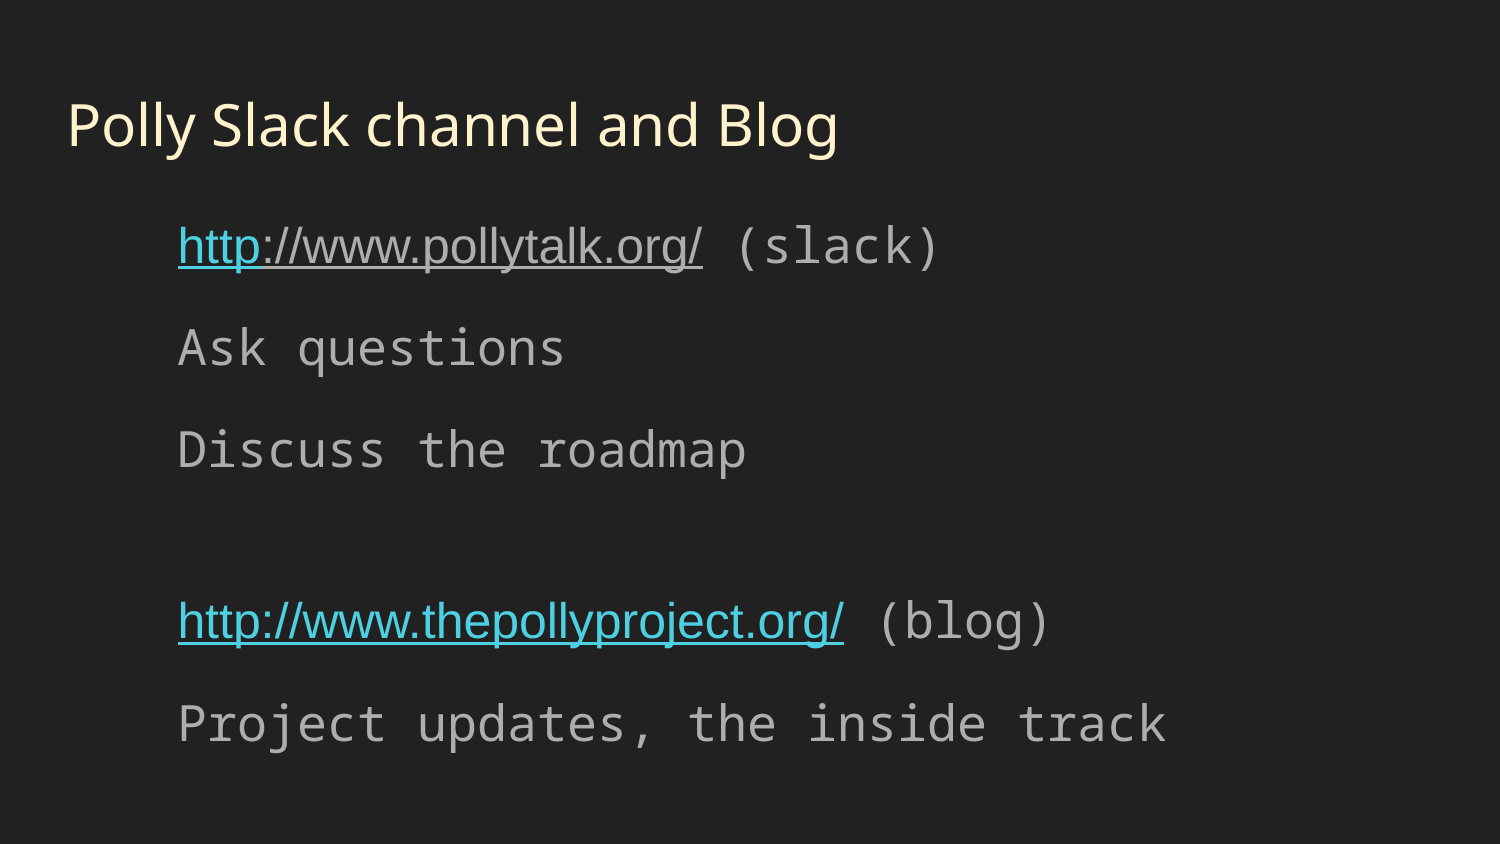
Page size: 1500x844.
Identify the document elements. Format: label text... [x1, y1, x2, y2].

title Polly Slack channel and Blog [51, 72, 1449, 167]
list http://www.pollytalk.org/ (slack) Ask questions Discuss the roadmap http://www.thepollyproject.org/ (blog) Project updates, the inside track [162, 189, 1449, 750]
